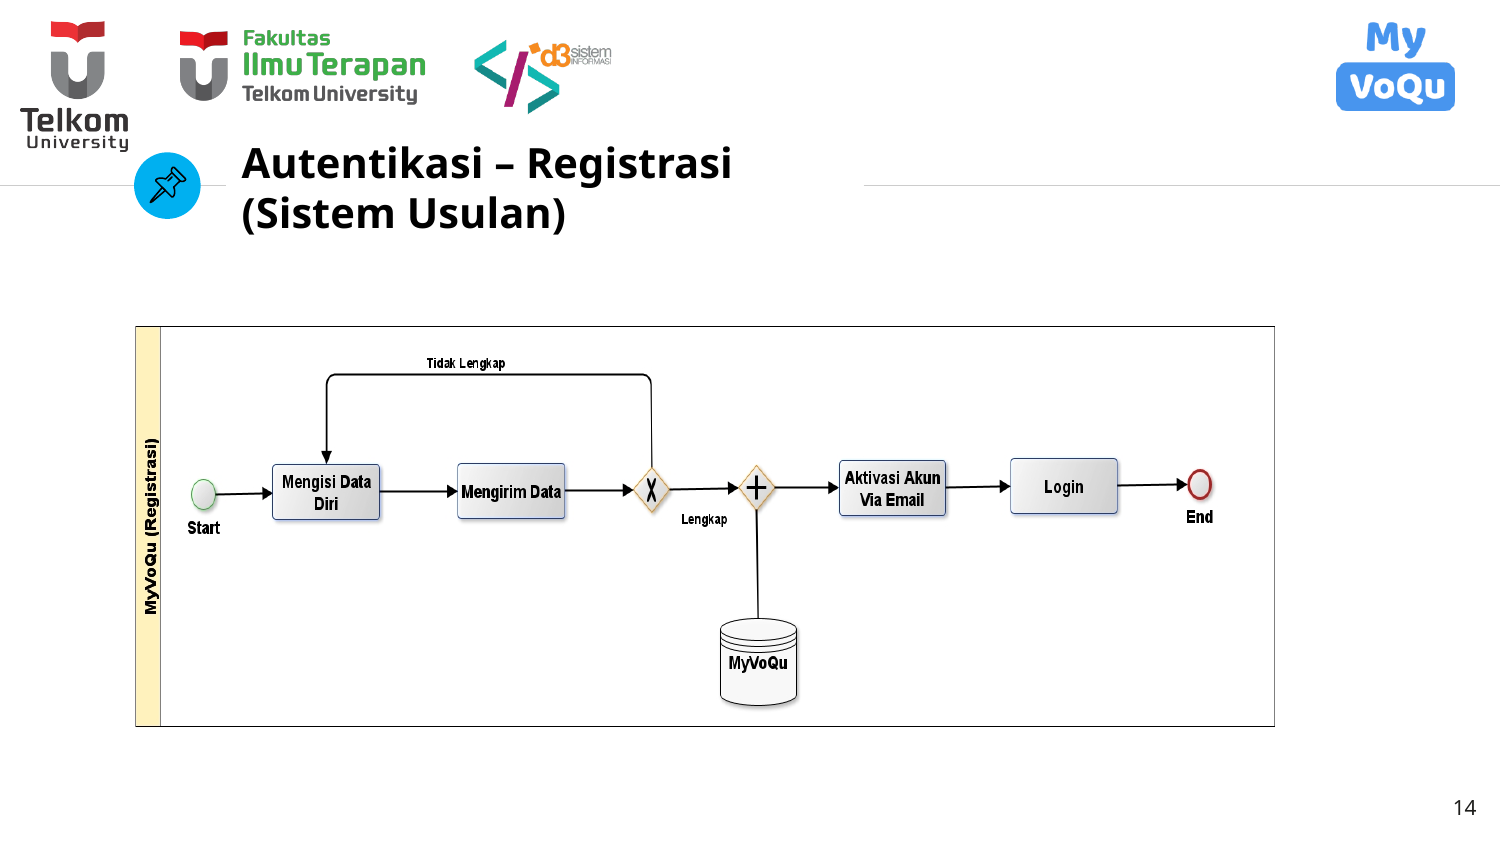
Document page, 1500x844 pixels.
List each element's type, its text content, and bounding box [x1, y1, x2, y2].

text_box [150, 166, 186, 203]
picture [1336, 0, 1455, 111]
picture [122, 310, 1287, 741]
picture [163, 13, 442, 118]
slide_number 14 [1401, 779, 1492, 844]
picture [445, 0, 645, 141]
picture [20, 21, 128, 152]
title Autentikasi – Registrasi (Sistem Usulan) [226, 151, 863, 223]
